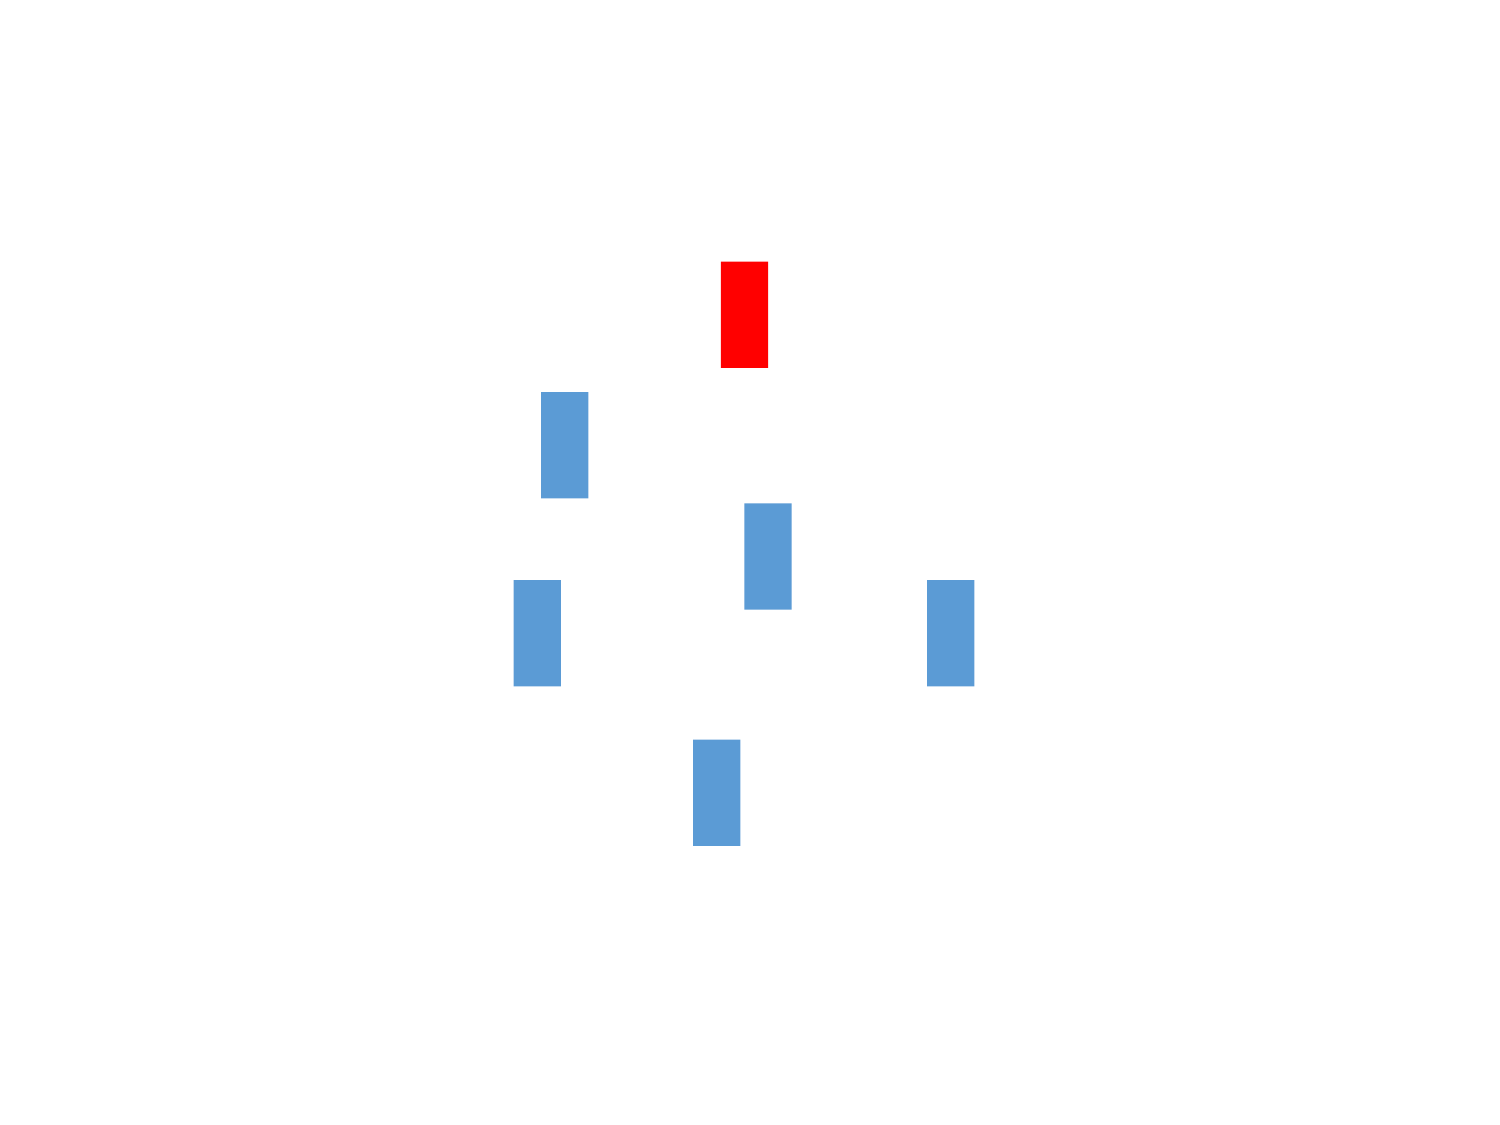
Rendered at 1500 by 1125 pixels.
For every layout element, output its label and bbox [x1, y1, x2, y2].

text_box [692, 739, 741, 847]
text_box [926, 579, 975, 687]
text_box [720, 261, 769, 369]
text_box [513, 579, 562, 687]
text_box [743, 502, 793, 611]
text_box [540, 391, 589, 499]
